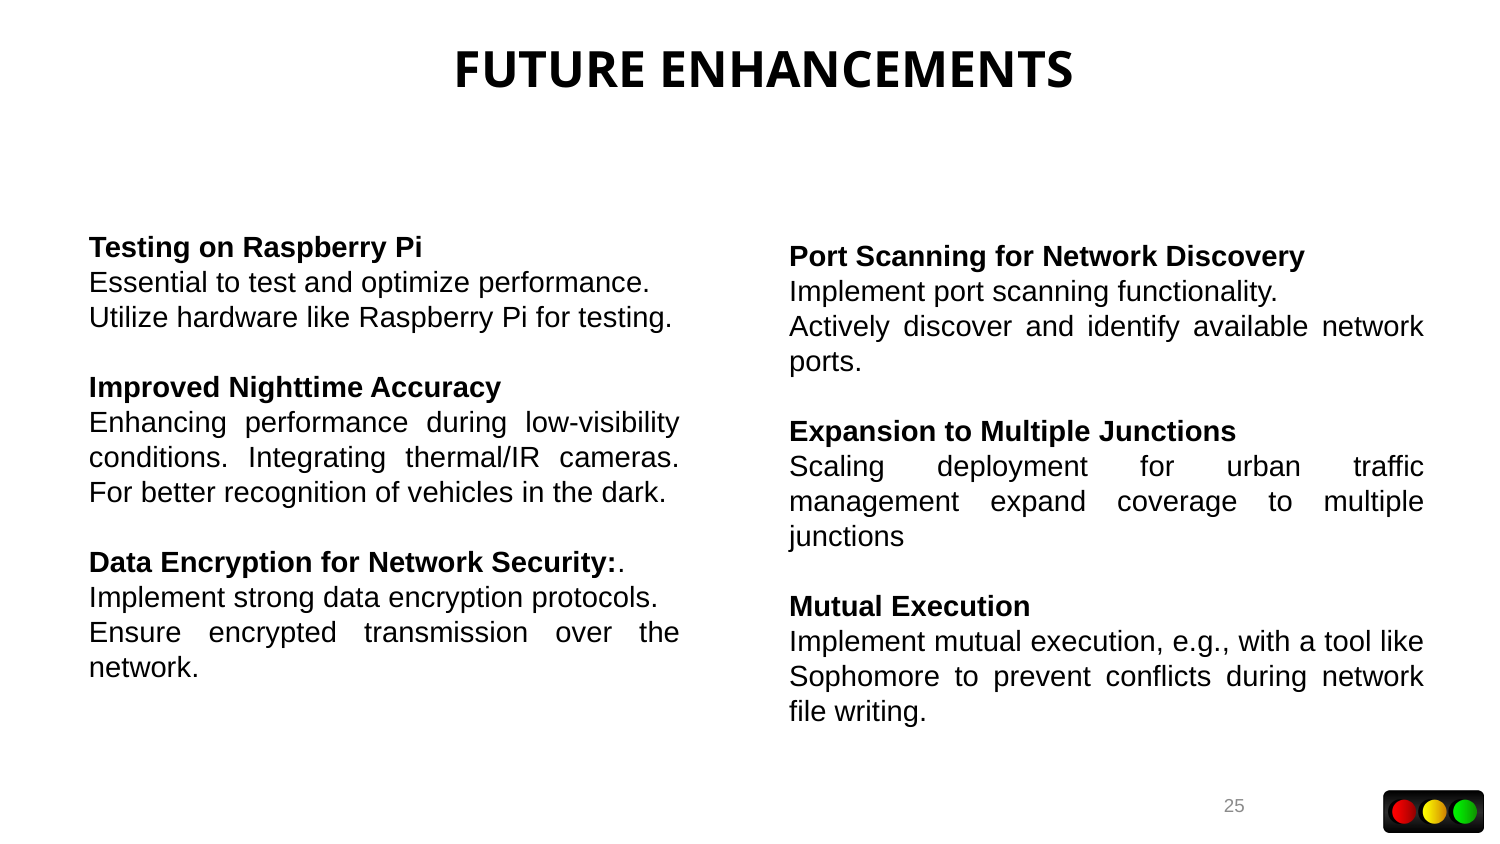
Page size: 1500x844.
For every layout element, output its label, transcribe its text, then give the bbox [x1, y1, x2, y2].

slide_number 25 [993, 782, 1257, 827]
title FUTURE ENHANCEMENTS [257, 29, 1271, 114]
picture [1384, 761, 1484, 844]
text_box Testing on Raspberry Pi Essential to test and optimize performance. Utilize hardware like Raspberry Pi for testing. Improved Nighttime Accuracy Enhancing performance during low-visibility conditions. Integrating thermal/IR cameras. For better recognition of vehicles in the dark. Data Encryption for Network Security:. Implement strong data encryption protocols. Ensure encrypted transmission over the network. [74, 221, 696, 691]
text_box Port Scanning for Network Discovery Implement port scanning functionality. Actively discover and identify available network ports. Expansion to Multiple Junctions Scaling deployment for urban traffic management expand coverage to multiple junctions Mutual Execution Implement mutual execution, e.g., with a tool like Sophomore to prevent conflicts during network file writing. [774, 195, 1440, 735]
